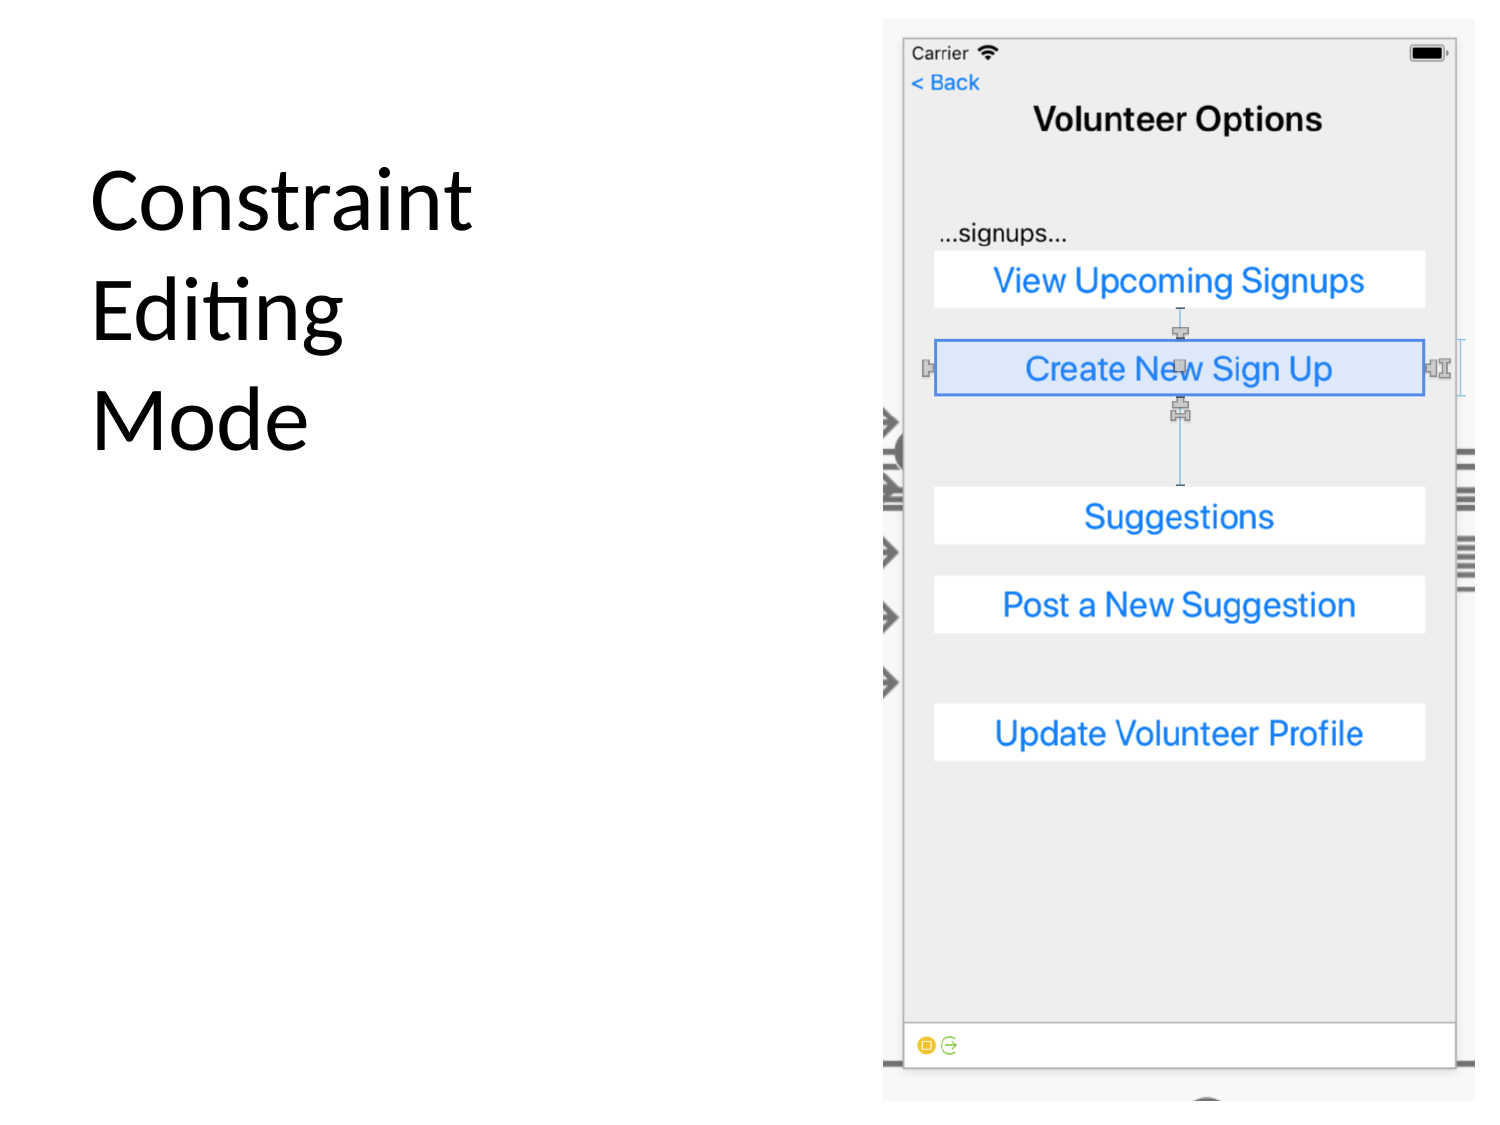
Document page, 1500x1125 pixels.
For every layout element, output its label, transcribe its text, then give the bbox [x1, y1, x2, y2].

title Constraint Editing Mode [75, 45, 557, 562]
picture [883, 17, 1476, 1101]
